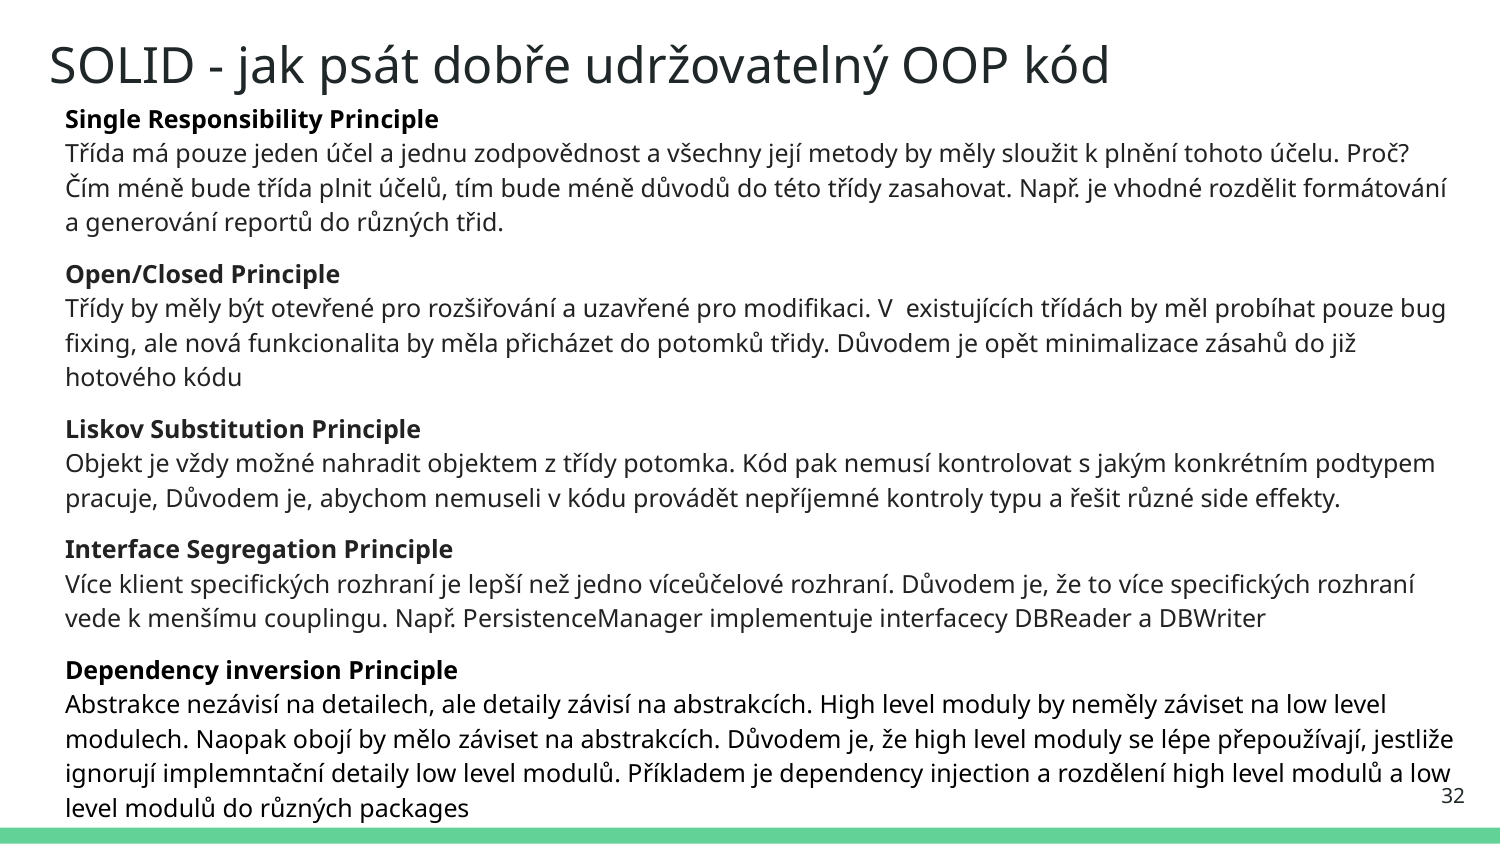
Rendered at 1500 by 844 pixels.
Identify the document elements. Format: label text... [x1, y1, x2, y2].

title SOLID - jak psát dobře udržovatelný OOP kód [34, 18, 1433, 113]
text_box Single Responsibility Principle Třída má pouze jeden účel a jednu zodpovědnost a všechny její metody by měly sloužit k plnění tohoto účelu. Proč? Čím méně bude třída plnit účelů, tím bude méně důvodů do této třídy zasahovat. Např. je vhodné rozdělit formátování a generování reportů do různých třid. Open/Closed Principle Třídy by měly být otevřené pro rozšiřování a uzavřené pro modifikaci. V existujících třídách by měl probíhat pouze bug fixing, ale nová funkcionalita by měla přicházet do potomků třidy. Důvodem je opět minimalizace zásahů do již hotového kódu Liskov Substitution Principle Objekt je vždy možné nahradit objektem z třídy potomka. Kód pak nemusí kontrolovat s jakým konkrétním podtypem pracuje, Důvodem je, abychom nemuseli v kódu provádět nepříjemné kontroly typu a řešit různé side effekty. Interface Segregation Principle Více klient specifických rozhraní je lepší než jedno víceůčelové rozhraní. Důvodem je, že to více specifických rozhraní vede k menšímu couplingu. Např. PersistenceManager implementuje interfacecy DBReader a DBWriter Dependency inversion Principle Abstrakce nezávisí na detailech, ale detaily závisí na abstrakcích. High level moduly by neměly záviset na low level modulech. Naopak obojí by mělo záviset na abstrakcích. Důvodem je, že high level moduly se lépe přepoužívají, jestliže ignorují implemntační detaily low level modulů. Příkladem je dependency injection a rozdělení high level modulů a low level modulů do různých packages [49, 133, 1477, 830]
